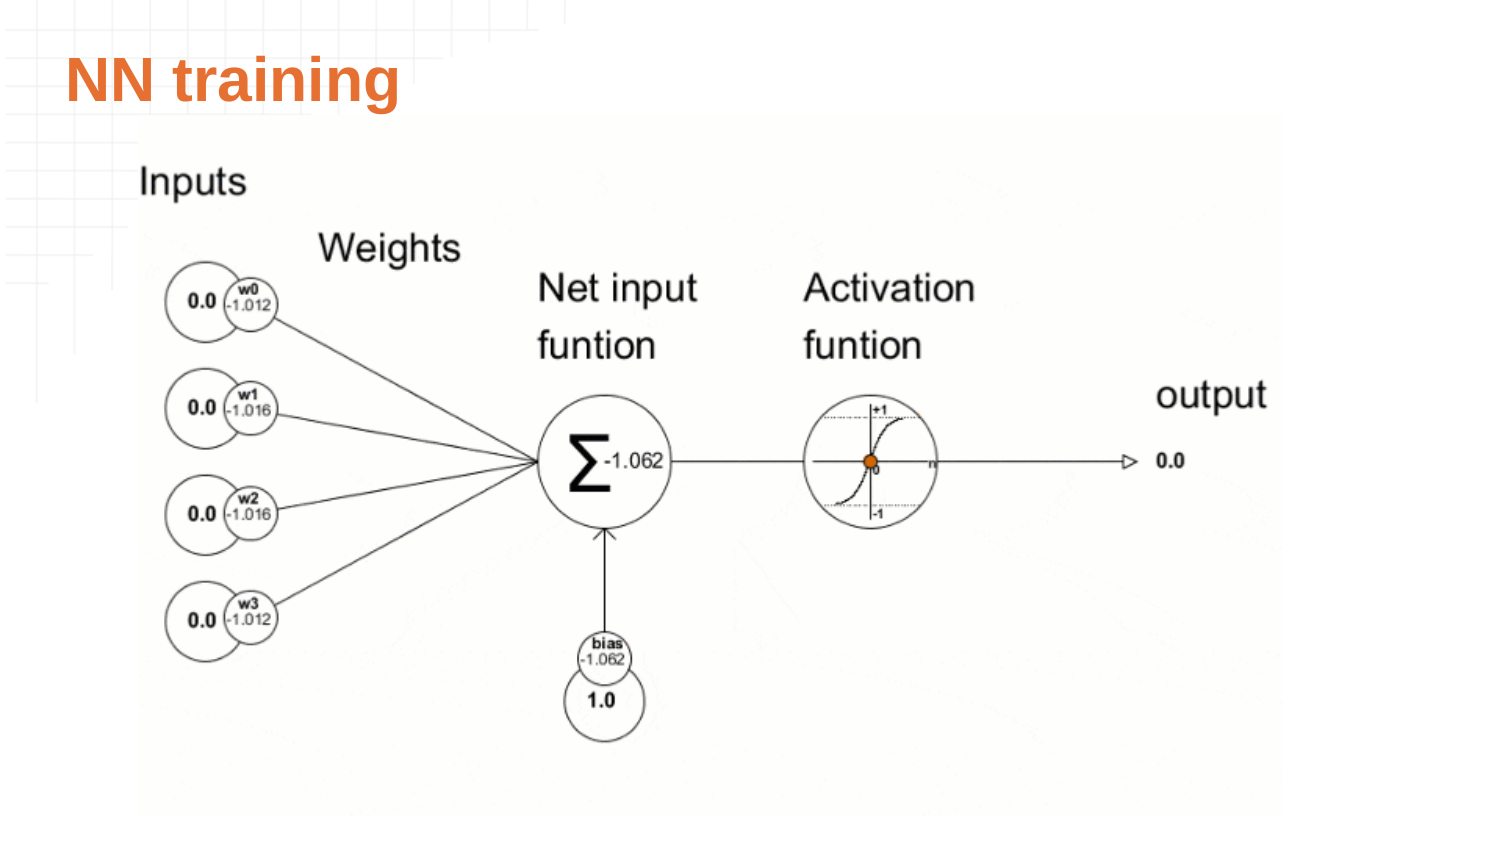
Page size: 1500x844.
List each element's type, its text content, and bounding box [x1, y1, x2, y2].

picture [138, 115, 1283, 817]
title NN training [50, 27, 1401, 126]
